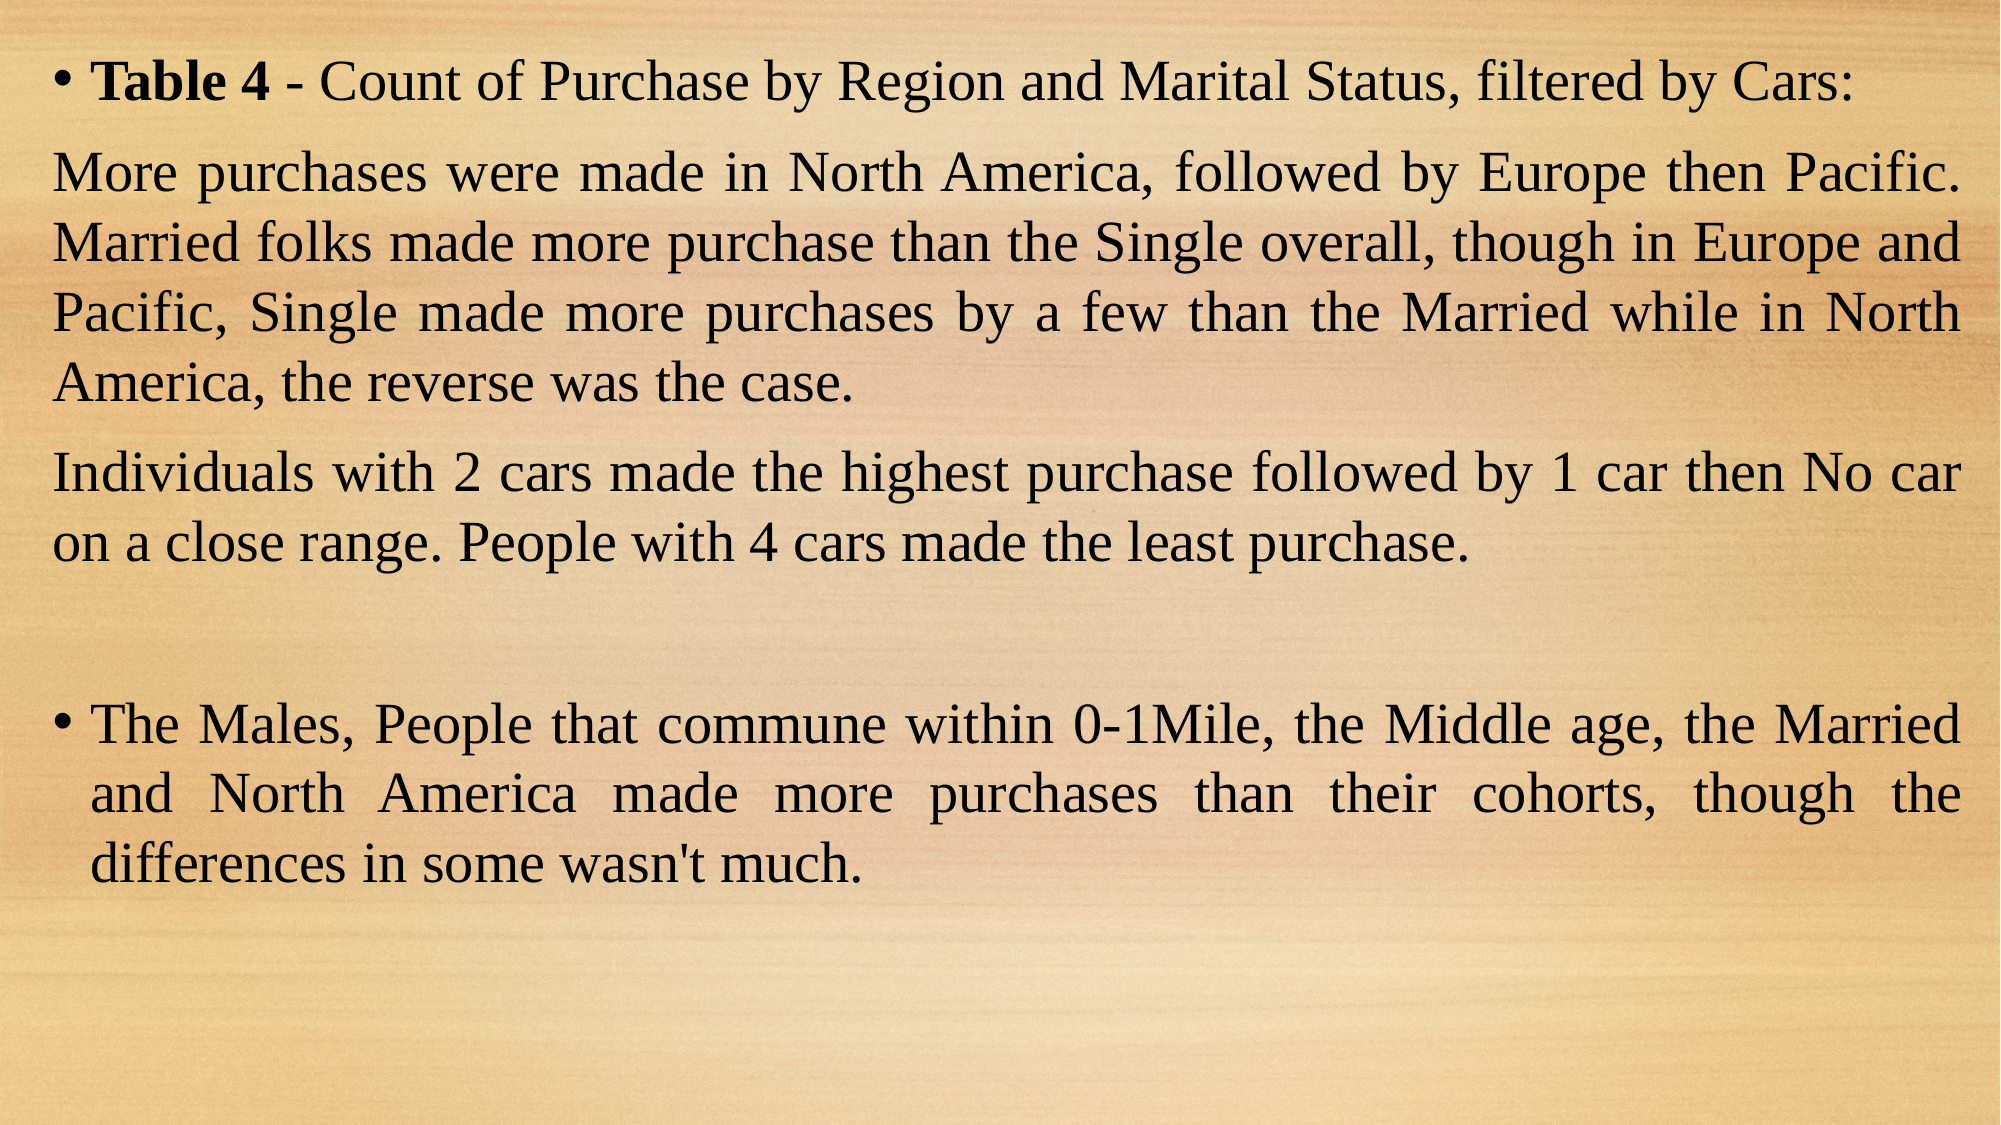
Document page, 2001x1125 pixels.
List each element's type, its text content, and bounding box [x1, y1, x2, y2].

list Table 4 - Count of Purchase by Region and Marital Status, filtered by Cars: More purchases were made in North America, followed by Europe then Pacific. Married folks made more purchase than the Single overall, though in Europe and Pacific, Single made more purchases by a few than the Married while in North America, the reverse was the case. Individuals with 2 cars made the highest purchase followed by 1 car then No car on a close range. People with 4 cars made the least purchase. The Males, People that commune within 0-1Mile, the Middle age, the Married and North America made more purchases than their cohorts, though the differences in some wasn't much. [37, 35, 1979, 1125]
picture [0, 0, 2001, 1125]
